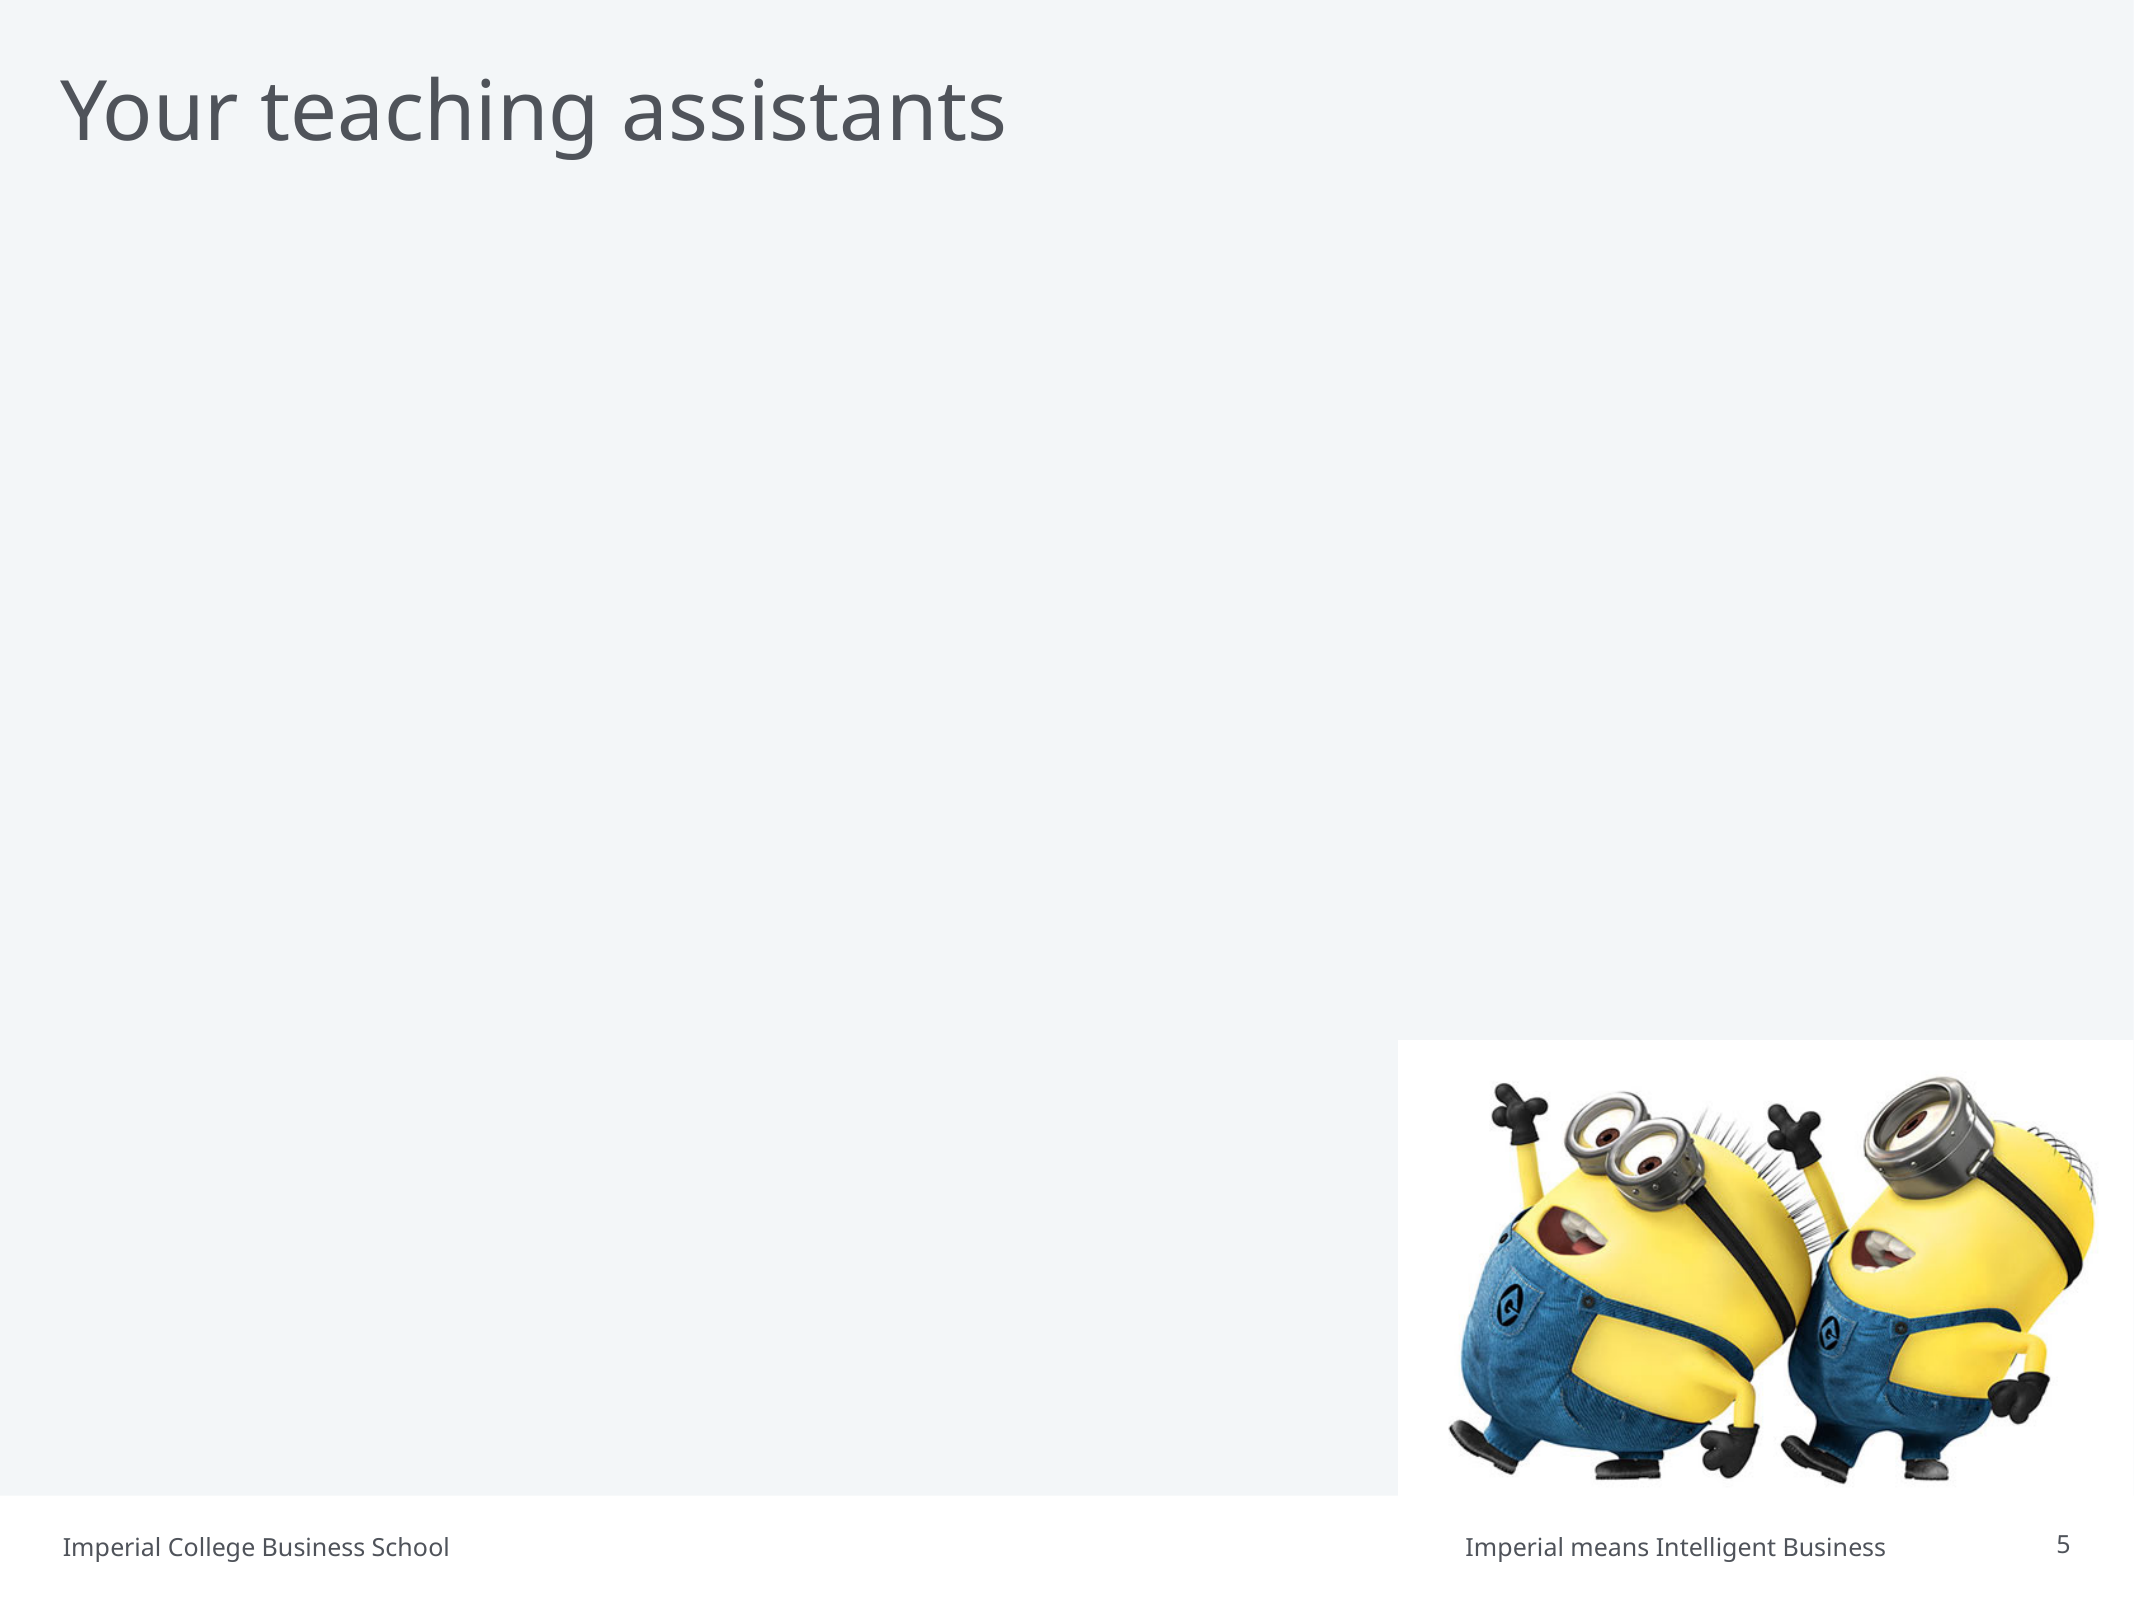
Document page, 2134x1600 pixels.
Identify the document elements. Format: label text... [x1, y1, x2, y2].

title Your teaching assistants [60, 77, 1673, 234]
picture [1398, 1040, 2134, 1504]
